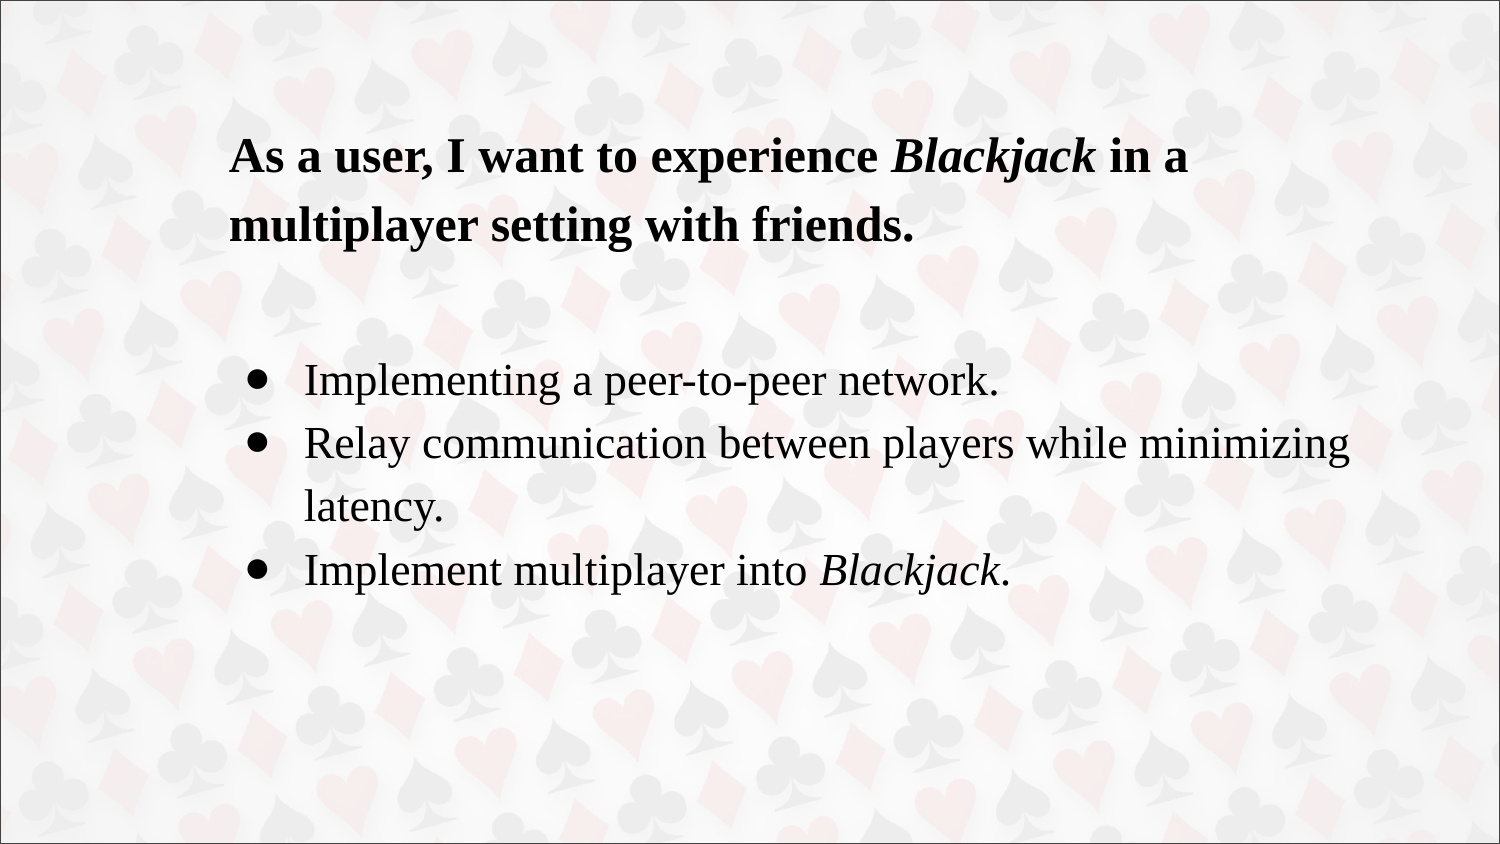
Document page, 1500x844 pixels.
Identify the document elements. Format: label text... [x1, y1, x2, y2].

list Implementing a peer-to-peer network. Relay communication between players while minimizing latency. Implement multiplayer into Blackjack. [213, 326, 1368, 744]
title As a user, I want to experience Blackjack in a multiplayer setting with friends. [213, 98, 1368, 263]
